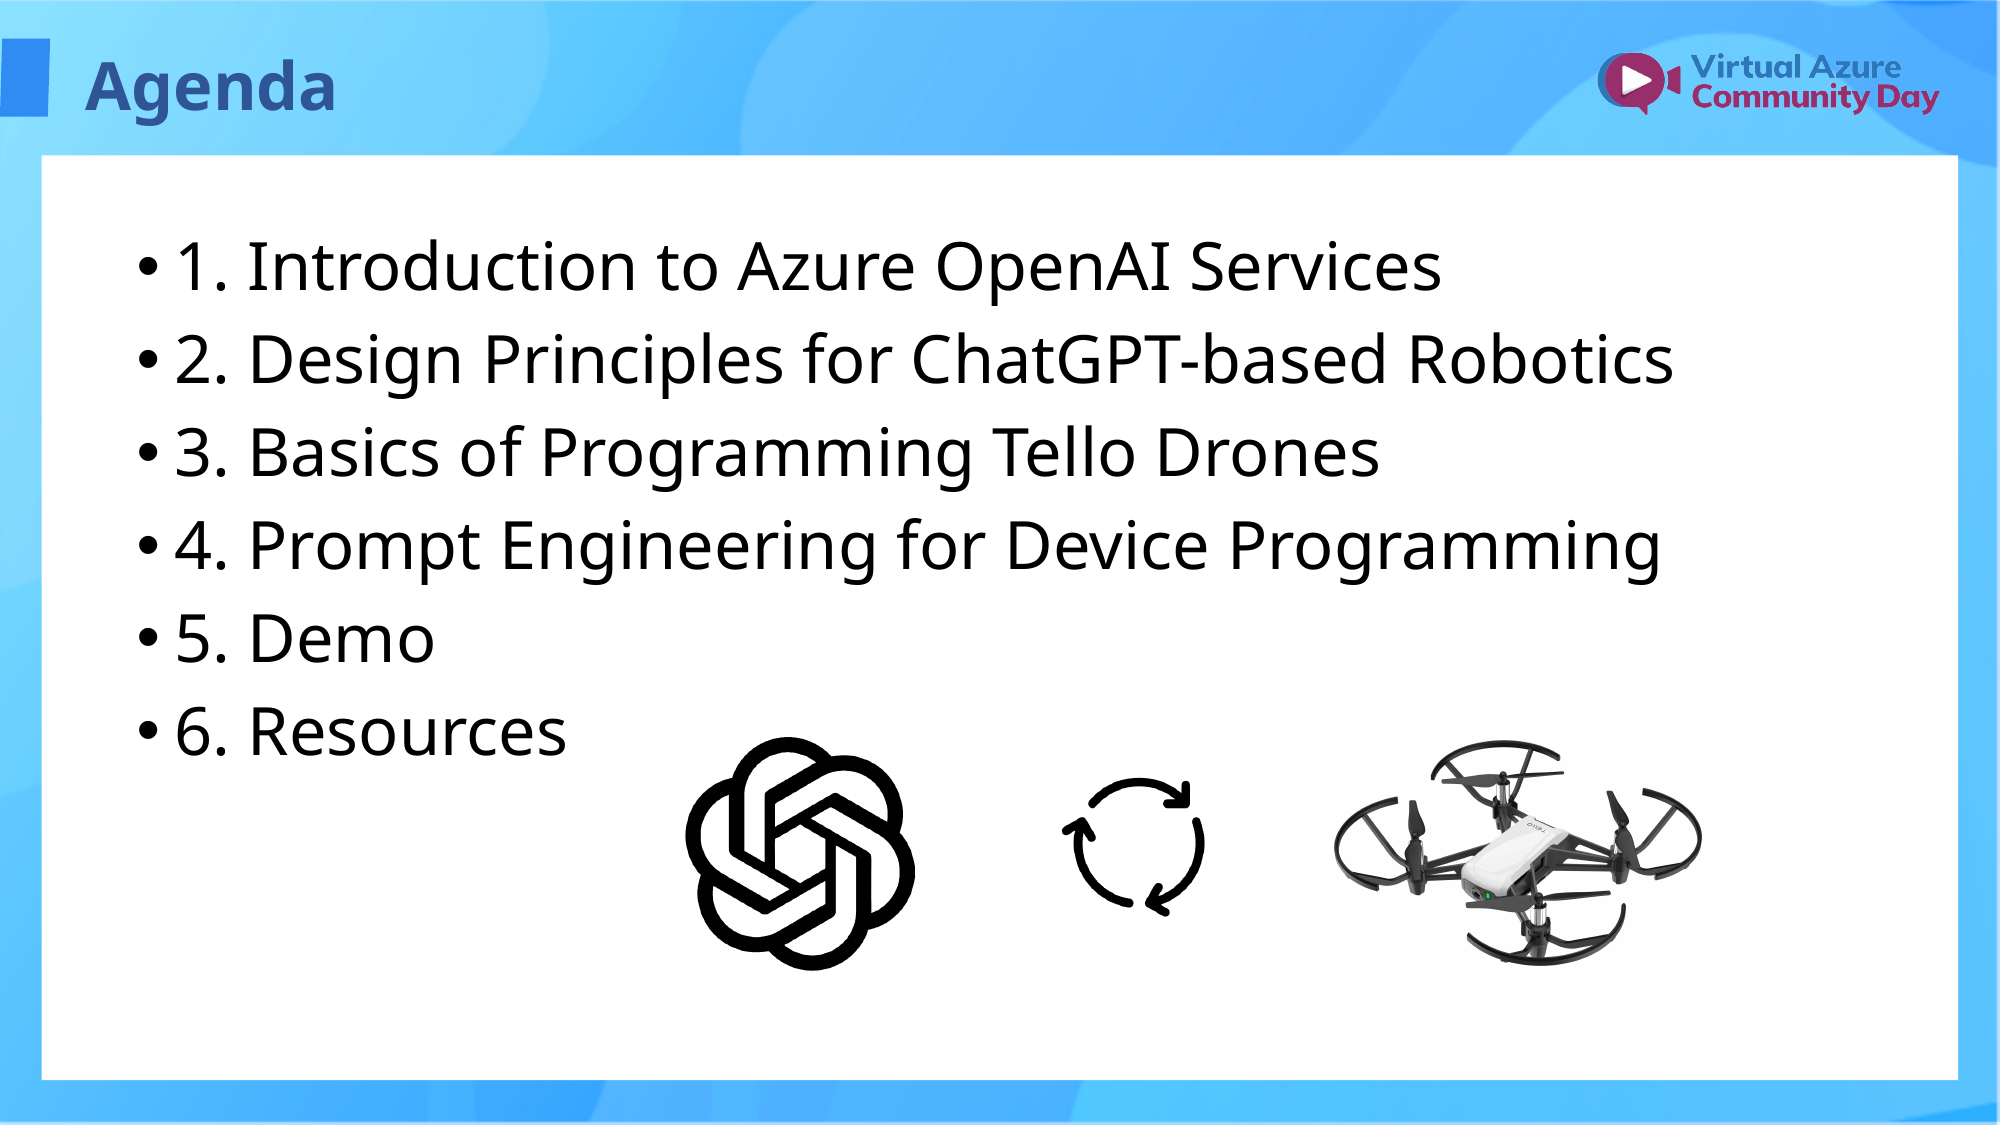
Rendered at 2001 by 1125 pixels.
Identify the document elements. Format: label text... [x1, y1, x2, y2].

title Agenda [70, 38, 1437, 140]
picture [0, 0, 2000, 1125]
list 1. Introduction to Azure OpenAI Services 2. Design Principles for ChatGPT-based Robotics 3. Basics of Programming Tello Drones 4. Prompt Engineering for Device Programming 5. Demo 6. Resources [121, 225, 1863, 981]
